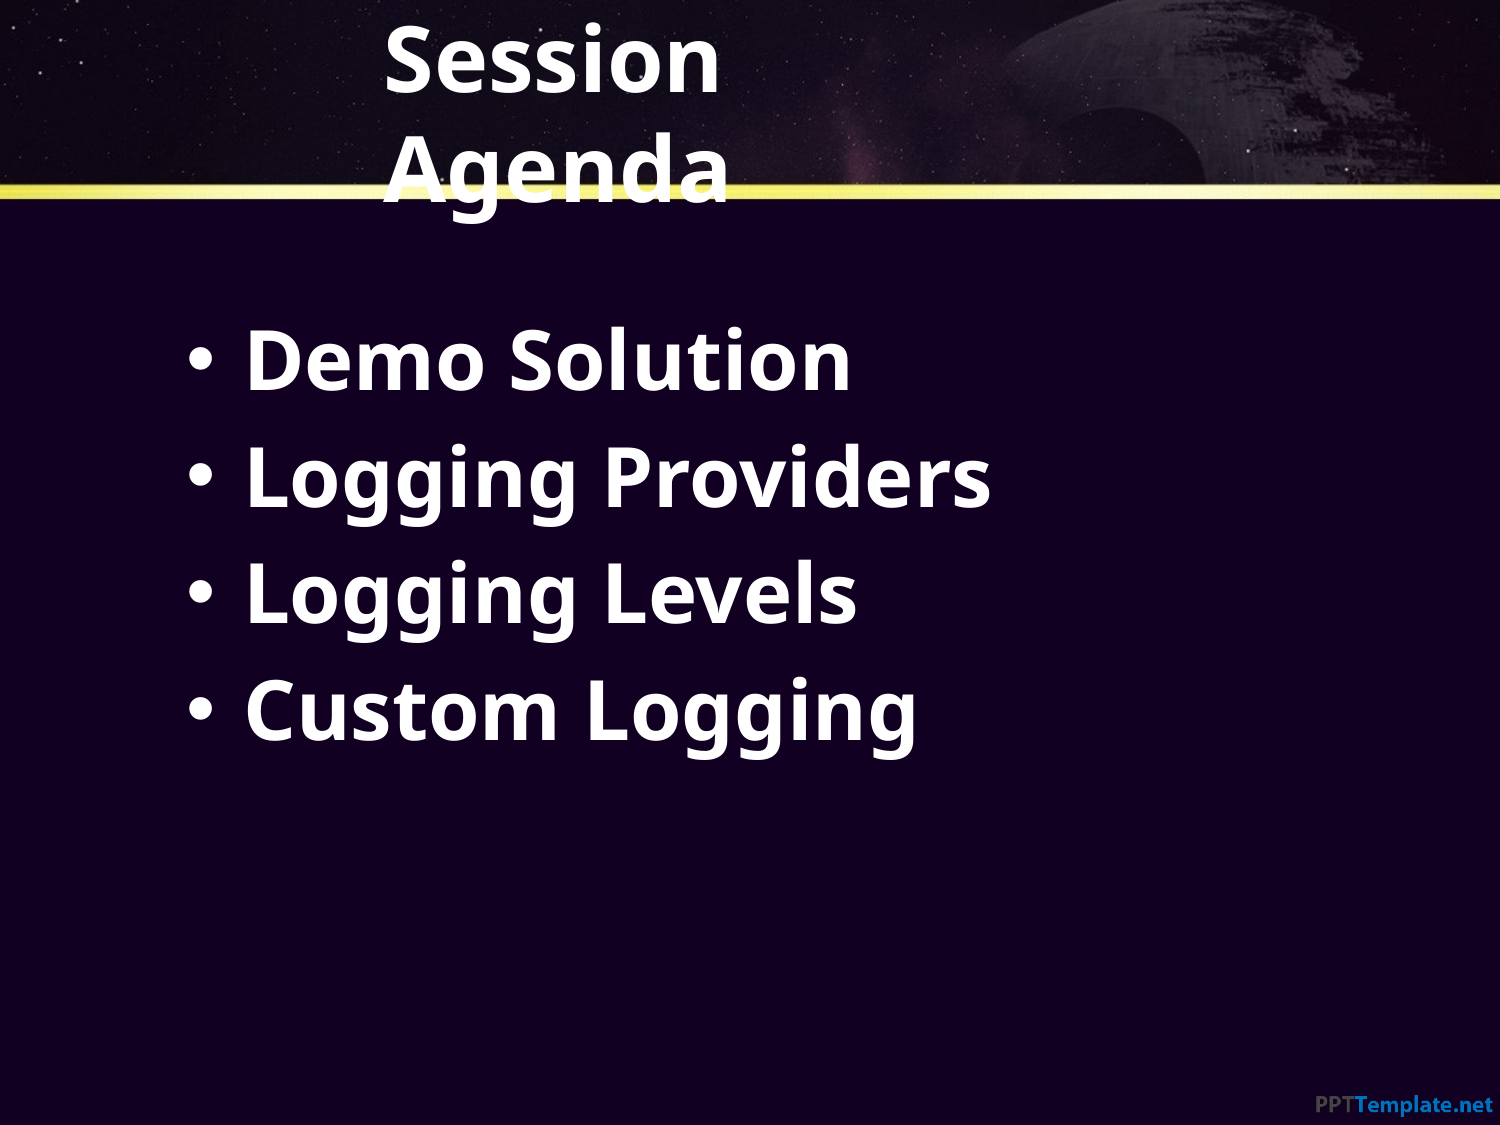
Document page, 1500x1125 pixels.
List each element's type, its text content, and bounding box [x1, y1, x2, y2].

picture [0, 0, 1500, 1125]
text_box Session Agenda [368, 24, 1088, 198]
list Demo Solution Logging Providers Logging Levels Custom Logging [171, 299, 1285, 825]
